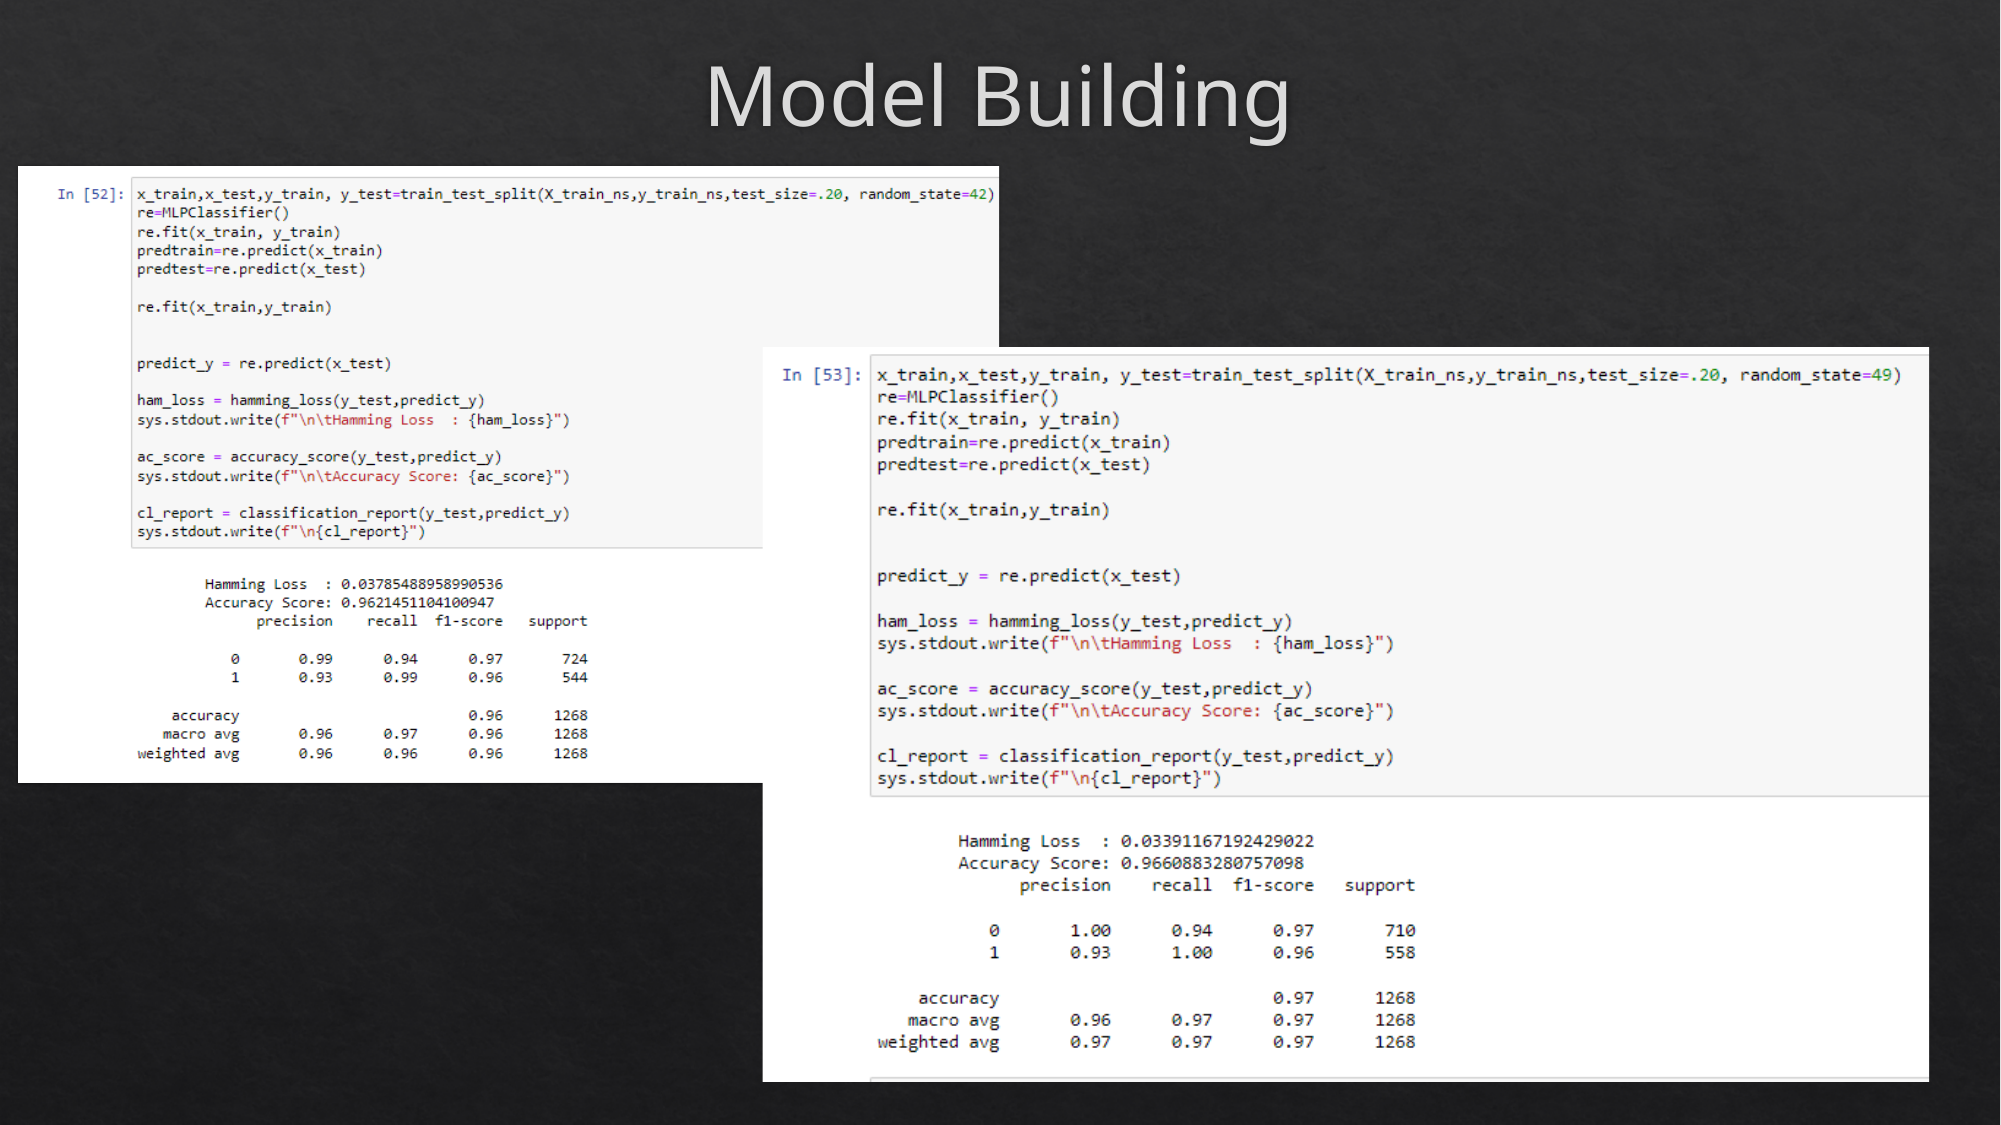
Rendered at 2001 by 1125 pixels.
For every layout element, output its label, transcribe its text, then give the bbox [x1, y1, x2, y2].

title Model Building [149, 18, 1849, 167]
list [17, 166, 1000, 783]
picture [762, 347, 1930, 1082]
